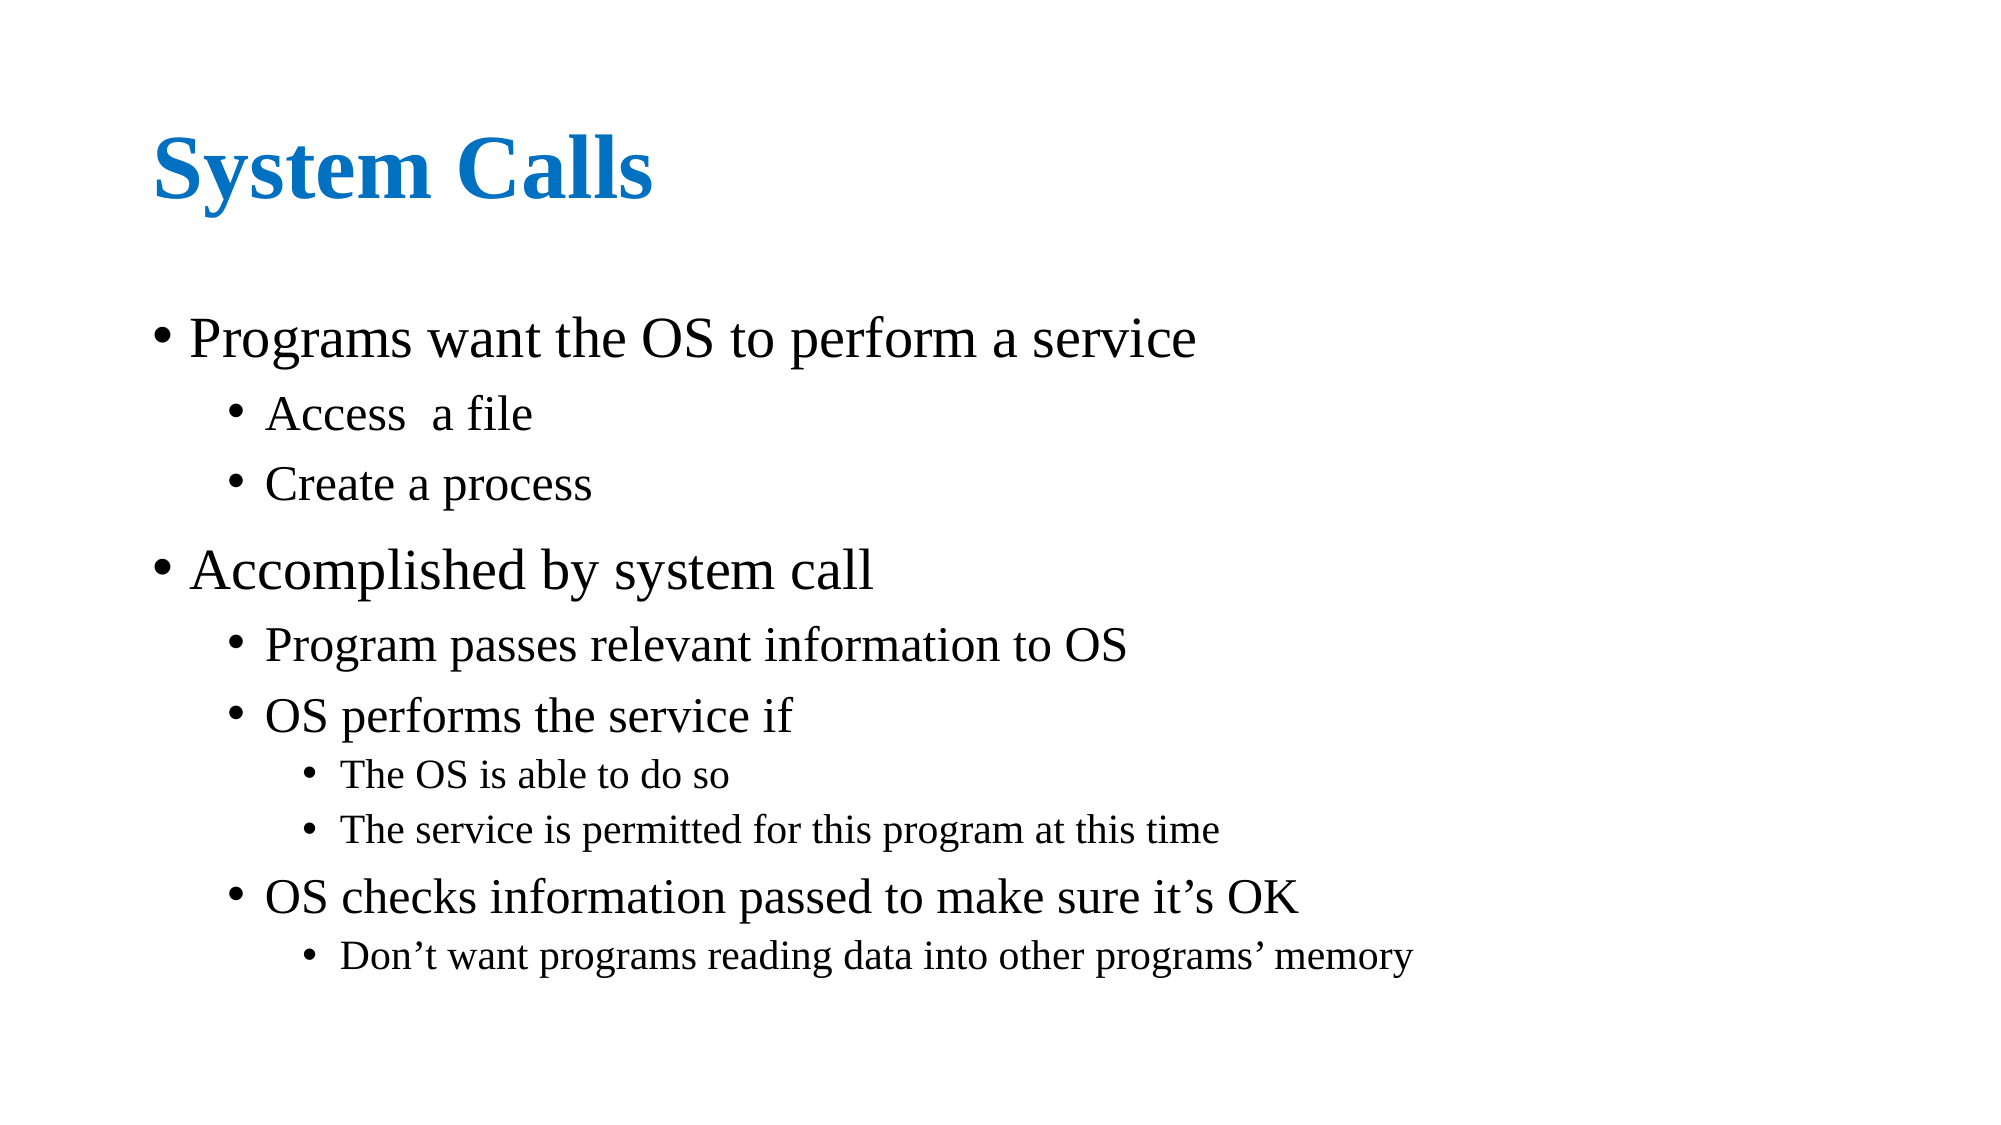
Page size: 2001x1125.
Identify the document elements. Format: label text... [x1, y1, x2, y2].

list Programs want the OS to perform a service Access a file Create a process Accomplished by system call Program passes relevant information to OS OS performs the service if The OS is able to do so The service is permitted for this program at this time OS checks information passed to make sure it’s OK Don’t want programs reading data into other programs’ memory [137, 299, 1863, 1014]
title System Calls [137, 59, 1863, 278]
